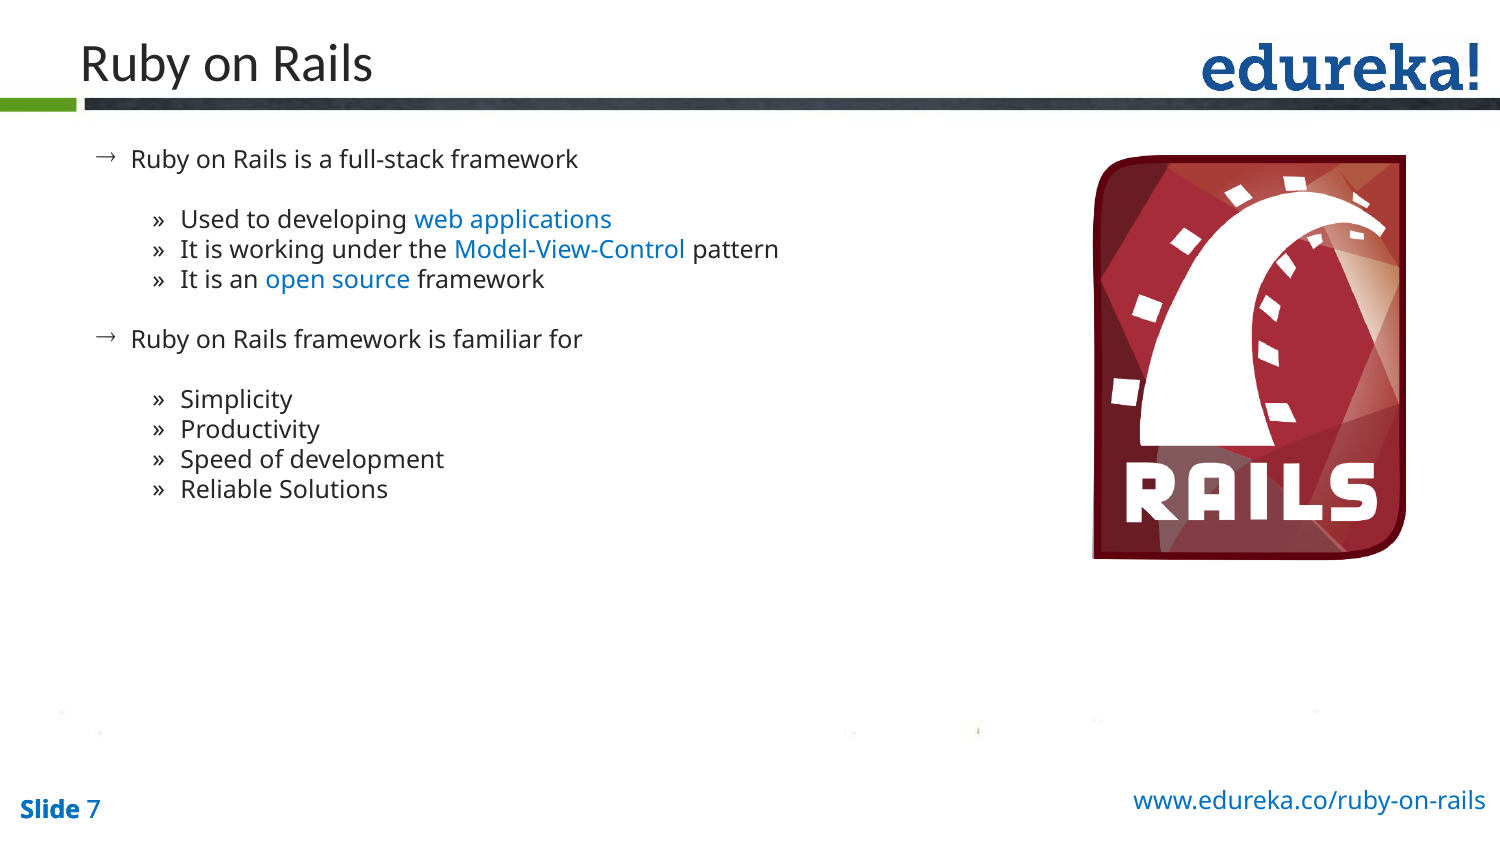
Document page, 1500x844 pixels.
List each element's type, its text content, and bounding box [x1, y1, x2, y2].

text_box Ruby on Rails [65, 17, 833, 103]
text_box Ruby on Rails is a full-stack framework Used to developing web applications It is working under the Model-View-Control pattern It is an open source framework Ruby on Rails framework is familiar for Simplicity Productivity Speed of development Reliable Solutions [81, 136, 1220, 571]
picture [0, 0, 1500, 844]
